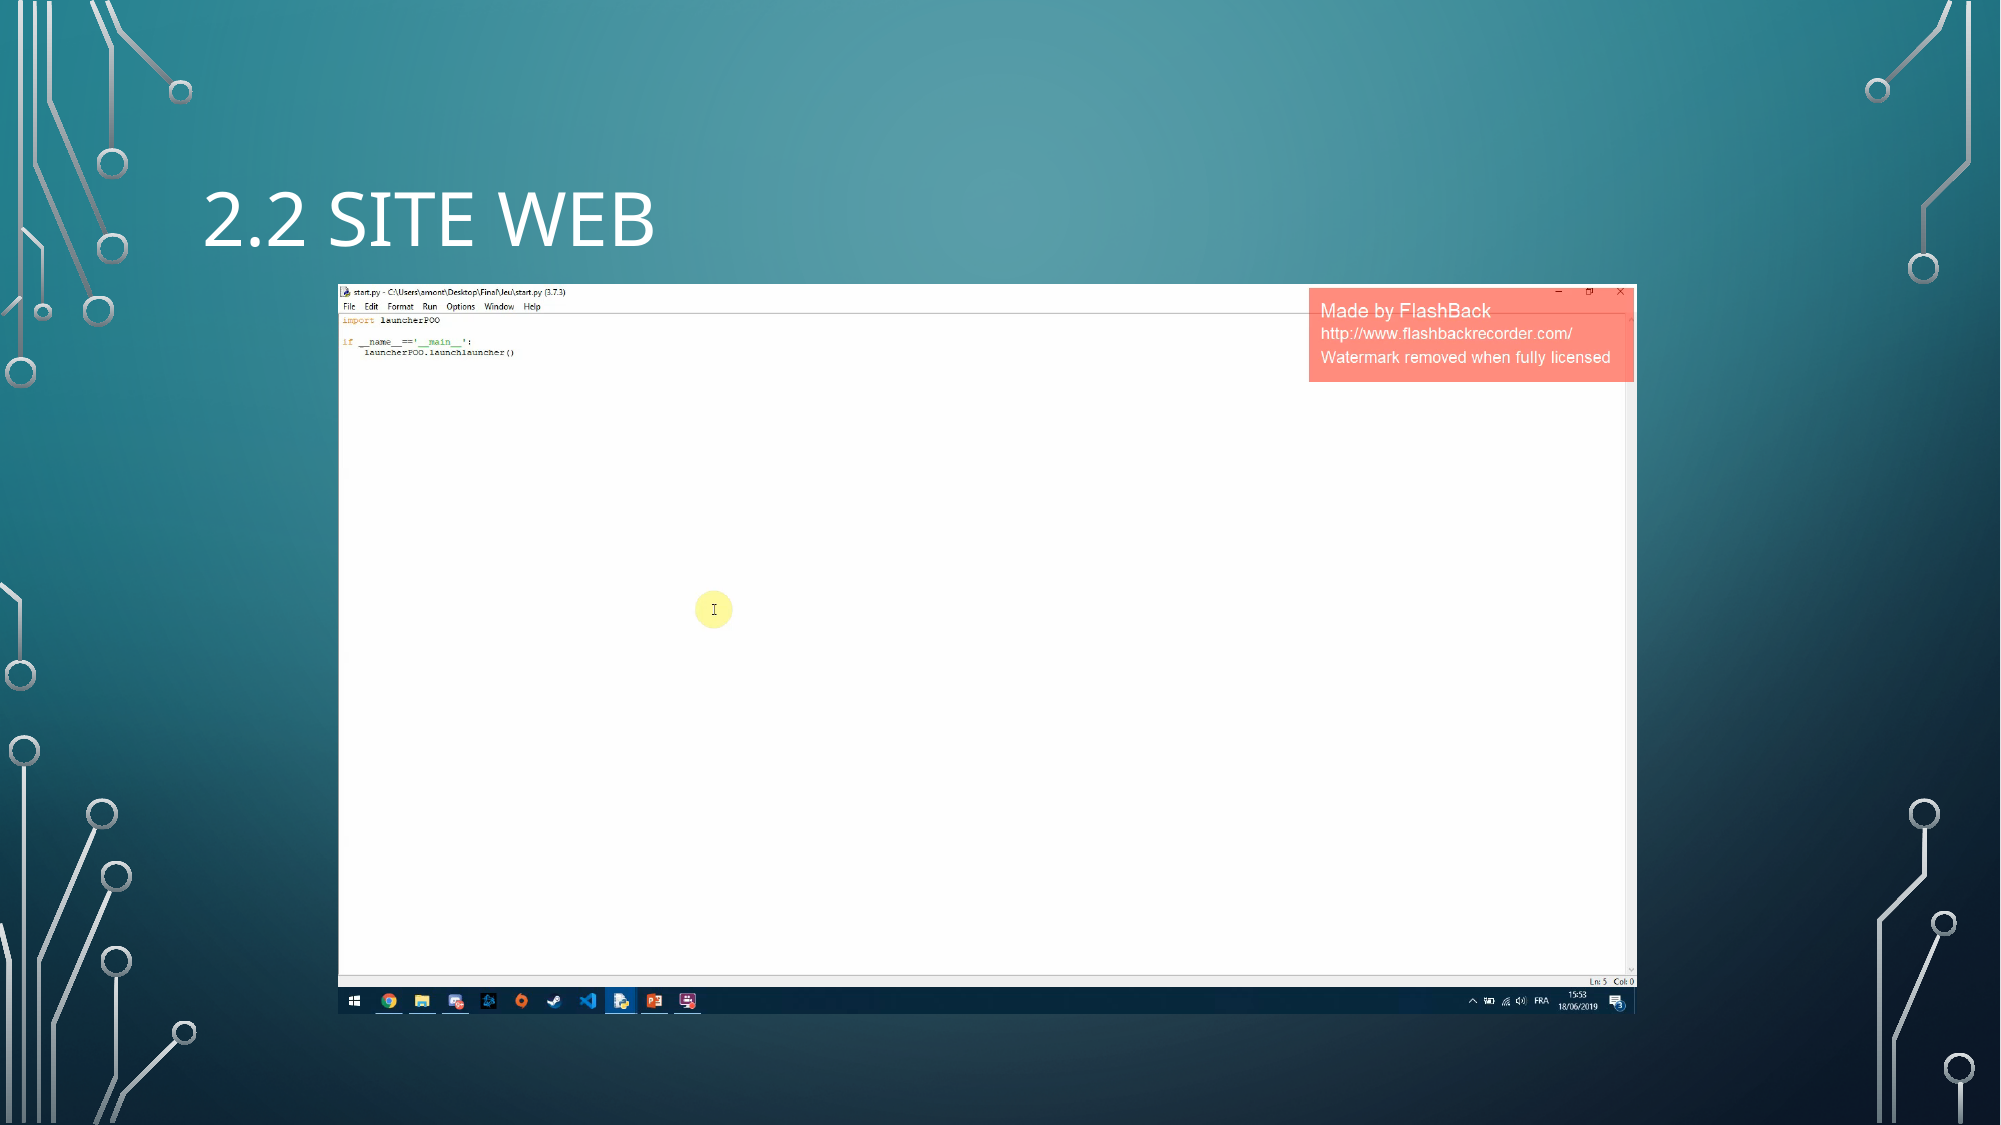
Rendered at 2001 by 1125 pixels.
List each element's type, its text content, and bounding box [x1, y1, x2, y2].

title 2.2 Site web [187, 101, 1813, 344]
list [337, 283, 1638, 1015]
